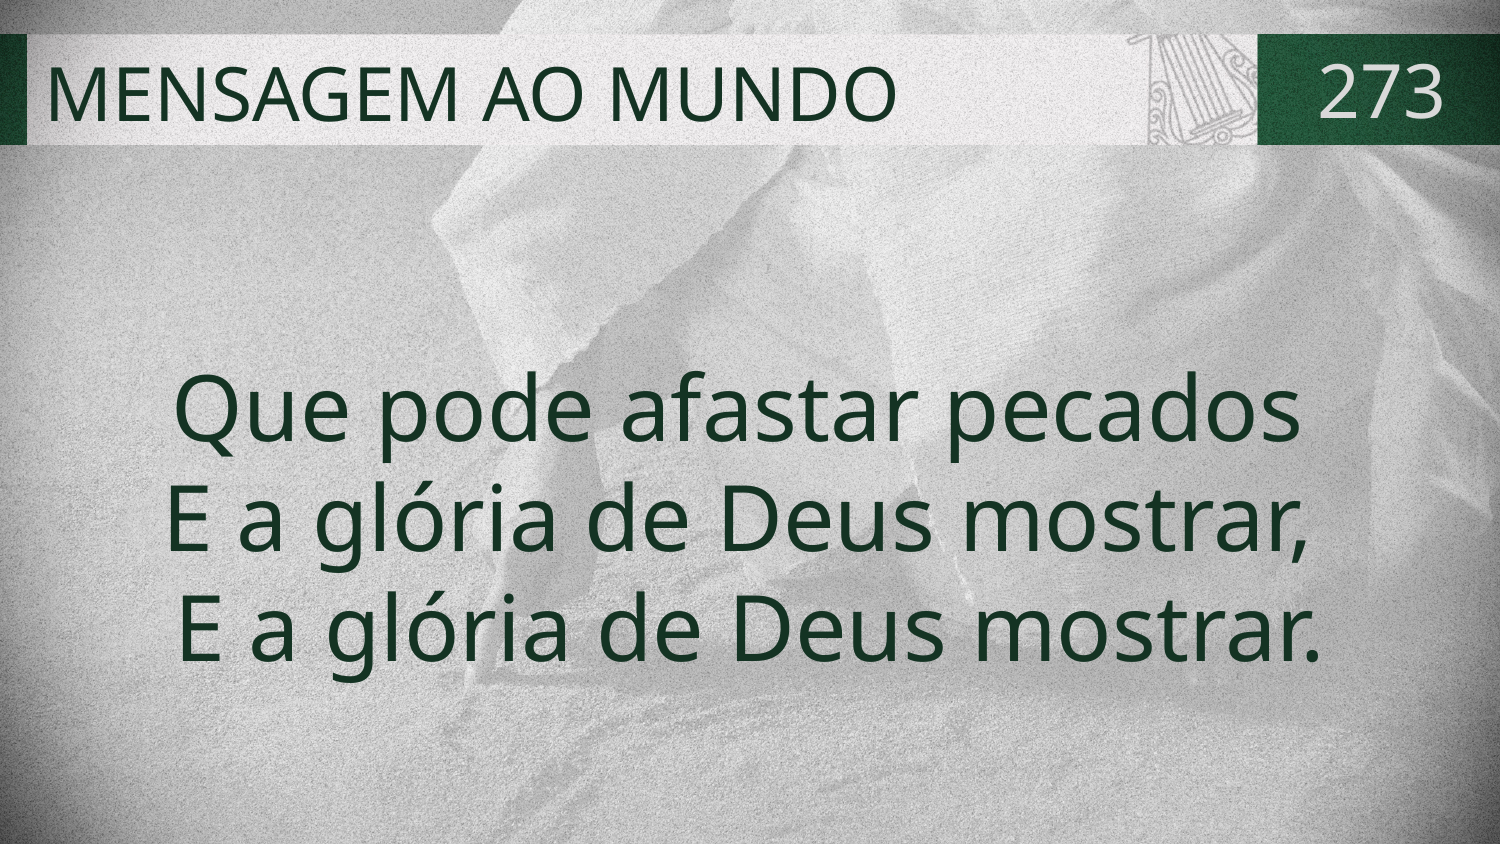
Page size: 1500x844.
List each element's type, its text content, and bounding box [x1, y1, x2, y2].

picture [0, 0, 1500, 185]
title MENSAGEM AO MUNDO [29, 33, 1258, 151]
list Que pode afastar pecados E a glória de Deus mostrar, E a glória de Deus mostrar. [0, 185, 1500, 844]
list 273 [1281, 36, 1483, 143]
